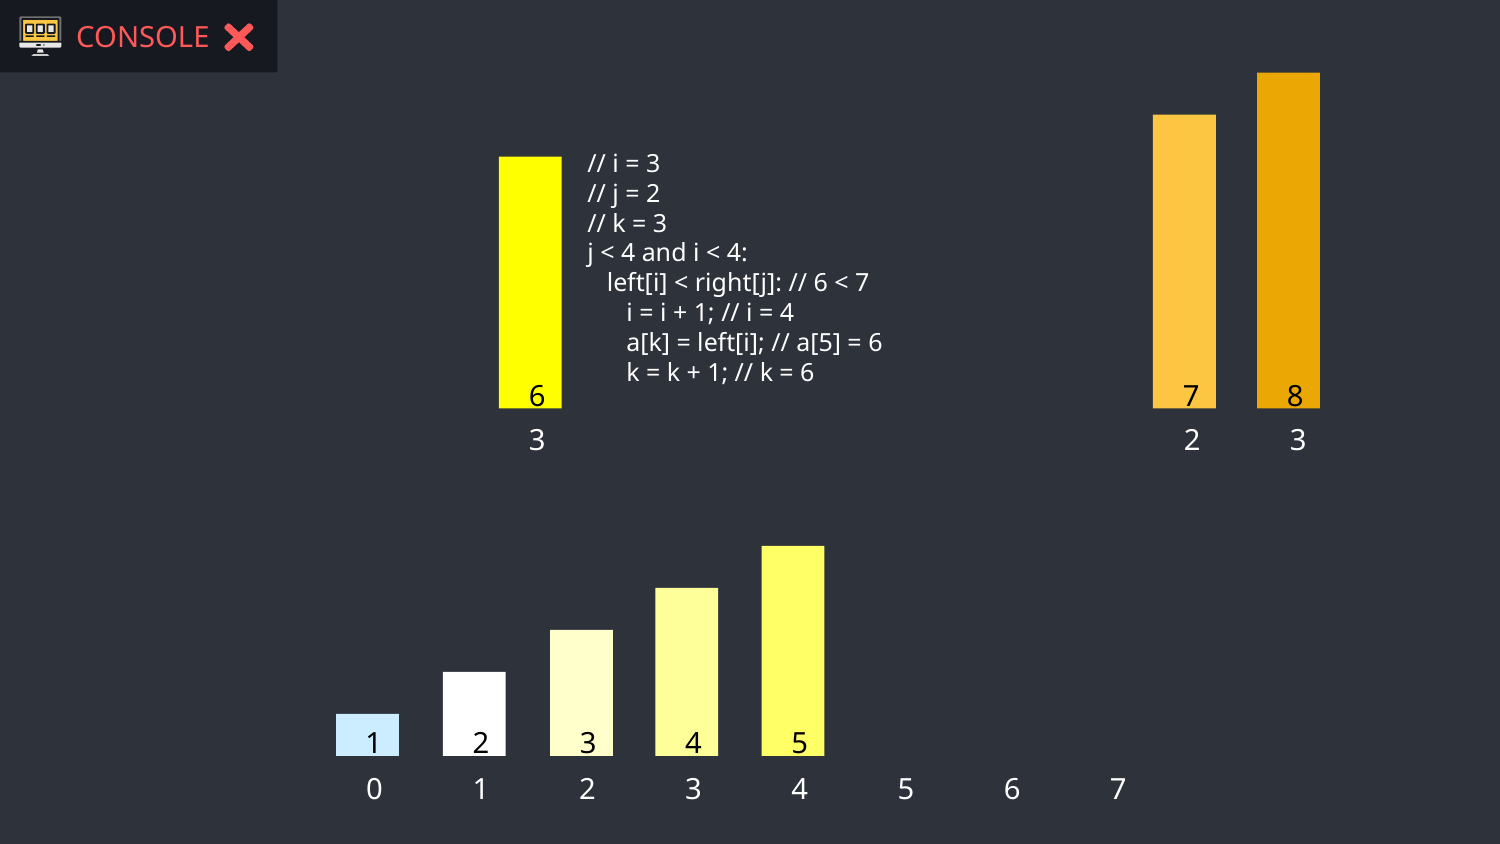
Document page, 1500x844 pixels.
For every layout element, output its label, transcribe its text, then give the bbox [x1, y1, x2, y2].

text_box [335, 713, 400, 757]
text_box 6 [988, 762, 1022, 813]
text_box 3 [1275, 418, 1308, 464]
text_box 3 [670, 764, 704, 813]
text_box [549, 629, 614, 757]
text_box 2 [1168, 418, 1202, 464]
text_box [442, 671, 507, 756]
text_box 4 [776, 764, 810, 813]
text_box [655, 587, 719, 757]
text_box 1 [457, 764, 491, 813]
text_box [498, 156, 562, 409]
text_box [1152, 114, 1217, 409]
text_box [0, 0, 278, 73]
text_box 0 [351, 764, 385, 813]
text_box // i = 3 // j = 2 // k = 3 j < 4 and i < 4: left[i] < right[j]: // 6 < 7 i = i + 1; // i = 4 a[k] = left[i]; // a[5] = 6 k = k + 1; // k = 6 [571, 145, 945, 389]
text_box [761, 545, 825, 757]
text_box 7 [1095, 762, 1128, 813]
text_box 3 [514, 418, 548, 464]
text_box 5 [882, 762, 916, 813]
text_box 2 [564, 764, 598, 813]
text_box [1256, 72, 1321, 409]
